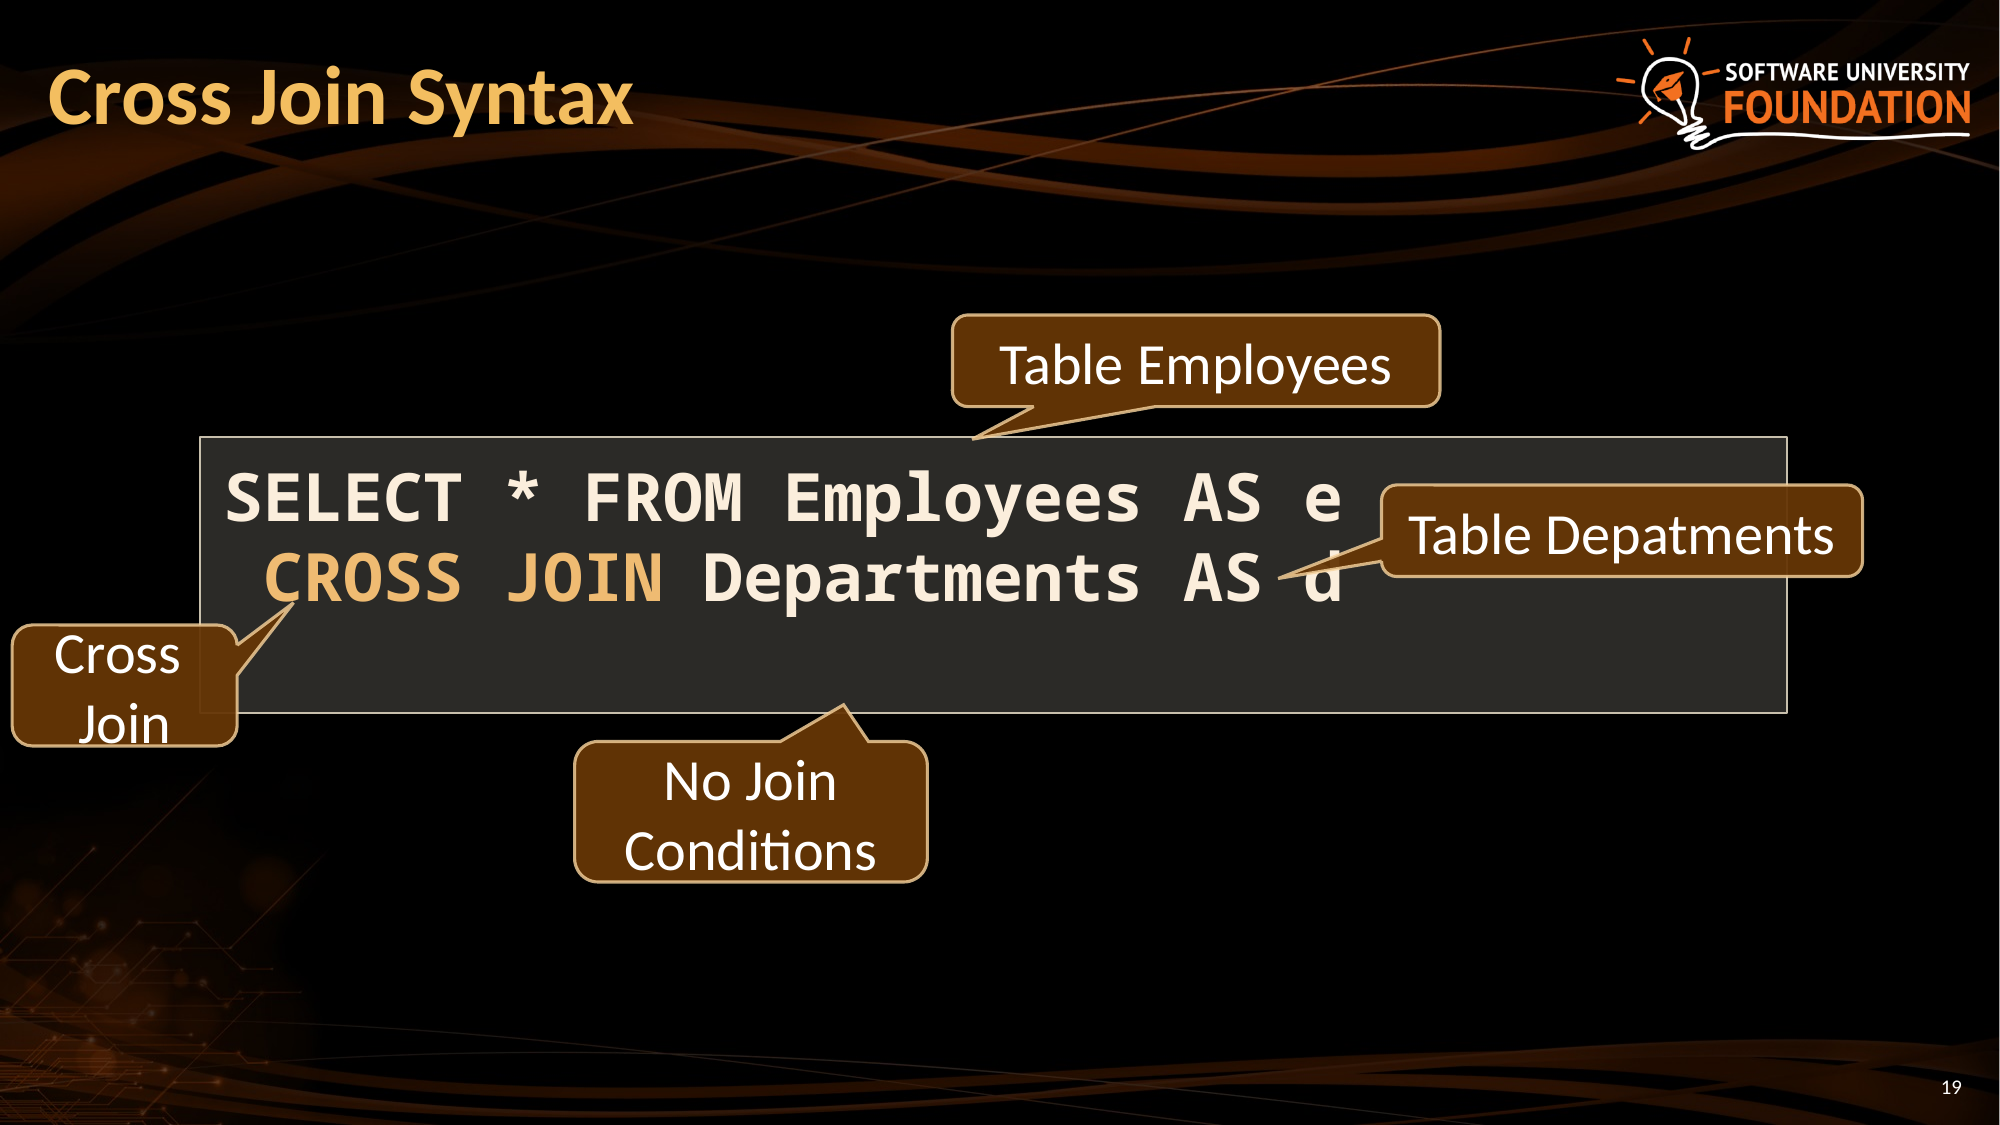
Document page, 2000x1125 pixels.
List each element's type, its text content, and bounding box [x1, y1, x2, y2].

text_box No Join Conditions [573, 703, 929, 884]
title Cross Join Syntax [30, 6, 1602, 189]
text_box SELECT * FROM Employees AS e CROSS JOIN Departments AS d [199, 437, 1787, 713]
text_box Cross Join [11, 601, 295, 748]
text_box Table Employees [951, 313, 1441, 441]
text_box Table Depatments [1277, 483, 1864, 580]
picture [0, 0, 2000, 1125]
slide_number 19 [1897, 1070, 1968, 1103]
